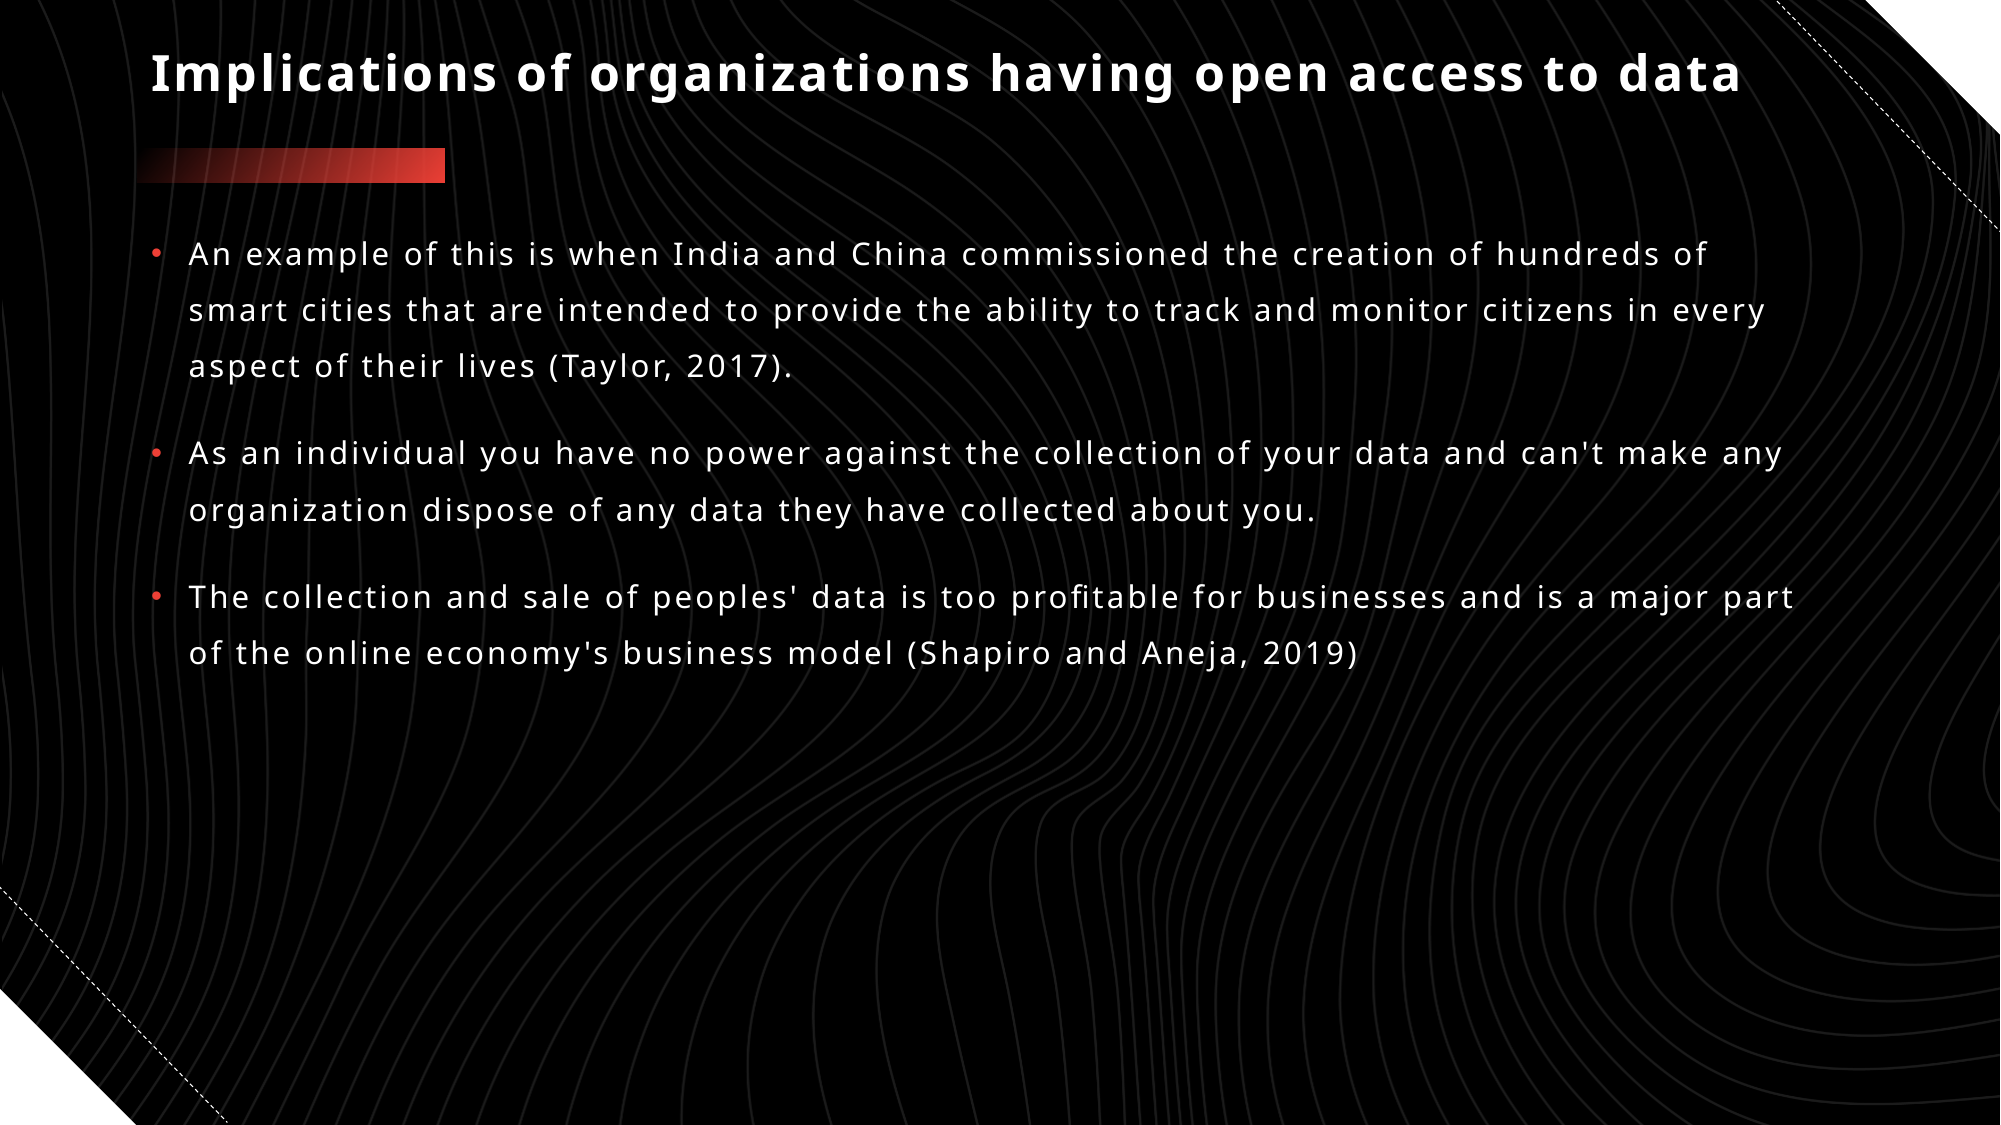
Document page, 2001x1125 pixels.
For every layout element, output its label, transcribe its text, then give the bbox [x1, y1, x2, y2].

list An example of this is when India and China commissioned the creation of hundreds of smart cities that are intended to provide the ability to track and monitor citizens in every aspect of their lives (Taylor, 2017). As an individual you have no power against the collection of your data and can't make any organization dispose of any data they have collected about you. The collection and sale of peoples' data is too profitable for businesses and is a major part of the online economy's business model (Shapiro and Aneja, 2019) [136, 207, 1864, 946]
title Implications of organizations having open access to data [136, 27, 1863, 124]
